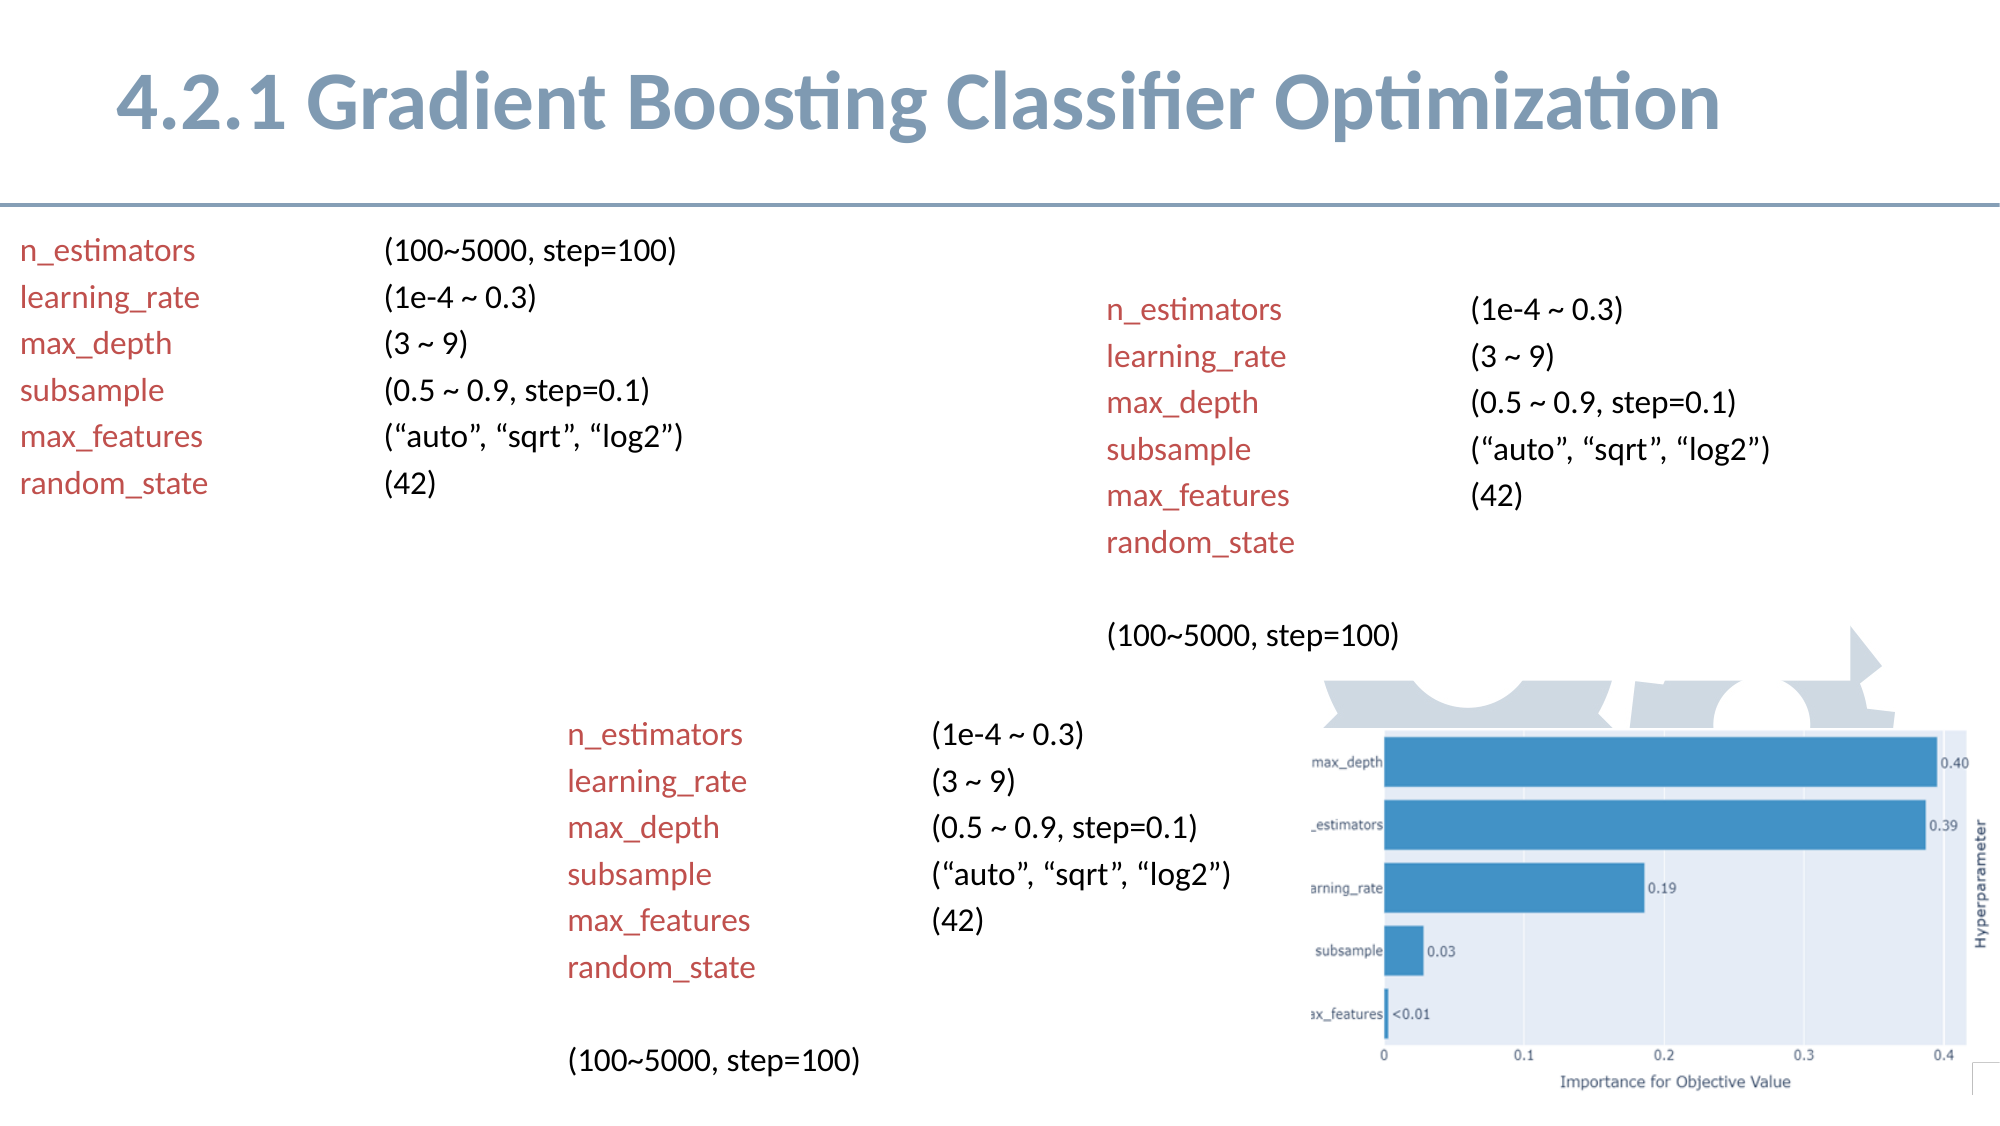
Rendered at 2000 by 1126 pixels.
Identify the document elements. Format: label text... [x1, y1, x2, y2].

picture [0, 0, 2000, 1125]
list n_estimators learning_rate max_depth subsample max_features random_state (100~5000, step=100) (1e-4 ~ 0.3) (3 ~ 9) (0.5 ~ 0.9, step=0.1) (“auto”, “sqrt”, “log2”) (42) [3, 220, 764, 563]
title 4.2.1 Gradient Boosting Classifier Optimization [99, 31, 1900, 163]
text_box n_estimators learning_rate max_depth subsample max_features random_state (100~5000, step=100) (1e-4 ~ 0.3) (3 ~ 9) (0.5 ~ 0.9, step=0.1) (“auto”, “sqrt”, “log2”) (42) [1090, 279, 1851, 681]
text_box n_estimators learning_rate max_depth subsample max_features random_state (100~5000, step=100) (1e-4 ~ 0.3) (3 ~ 9) (0.5 ~ 0.9, step=0.1) (“auto”, “sqrt”, “log2”) (42) [550, 704, 1312, 1106]
